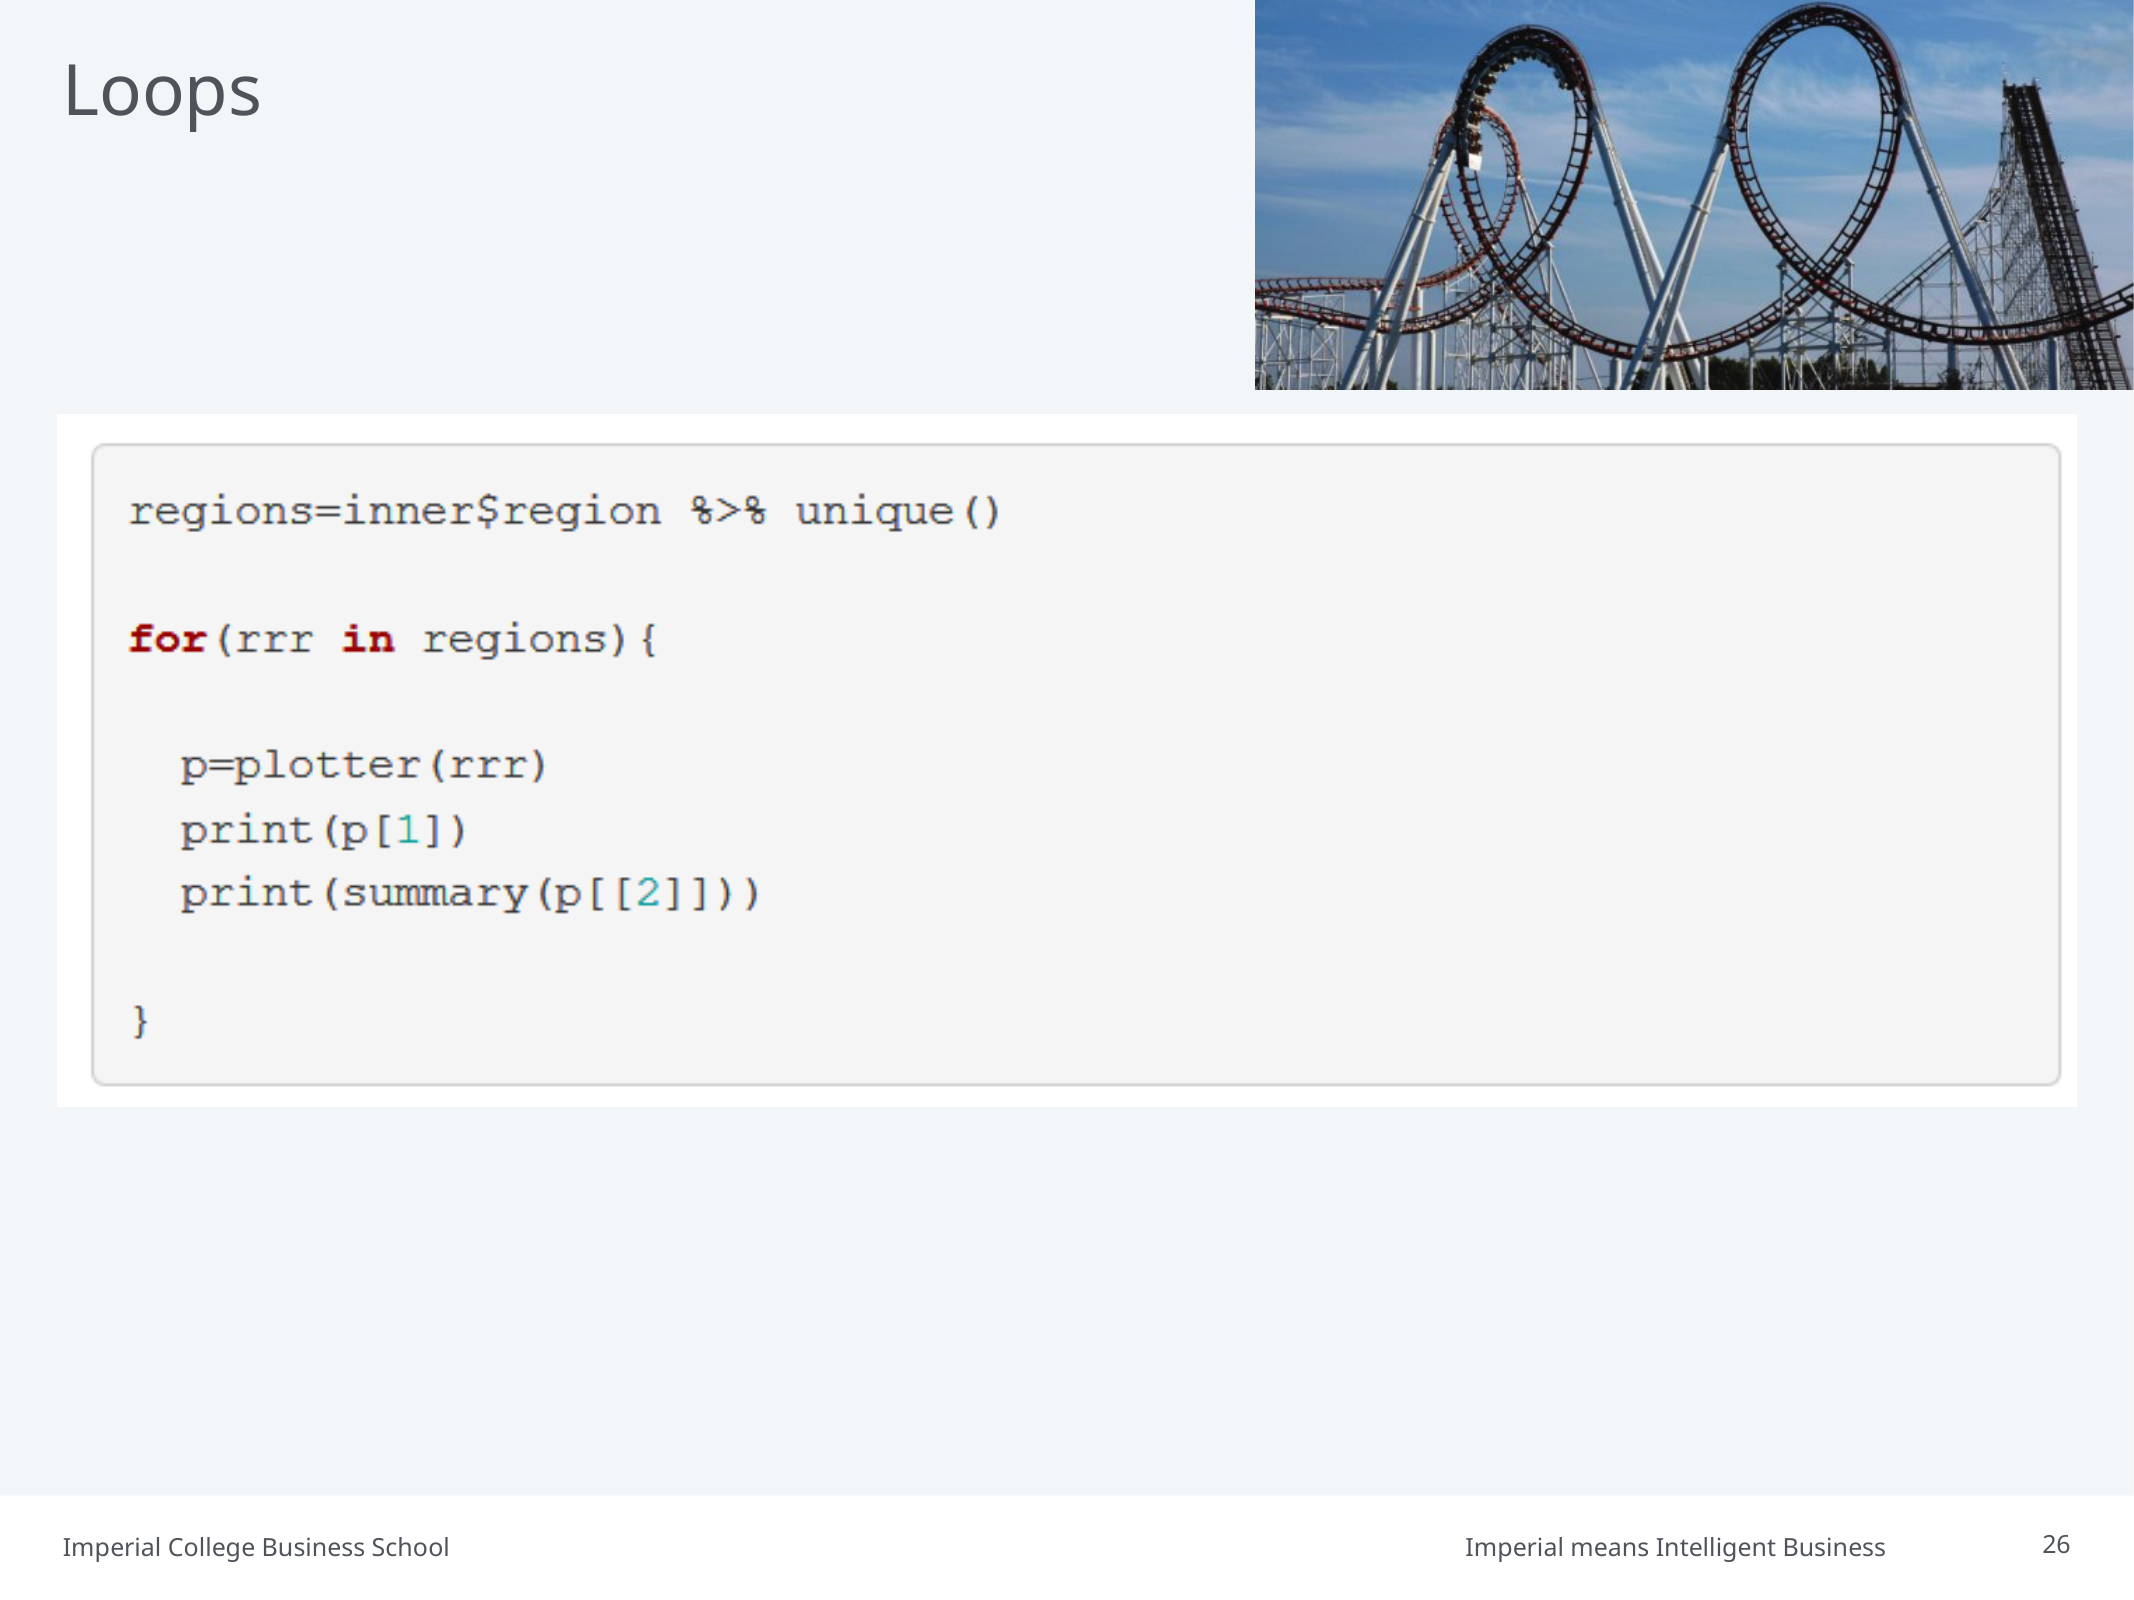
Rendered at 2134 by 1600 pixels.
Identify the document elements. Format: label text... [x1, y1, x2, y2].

picture [57, 414, 2077, 1107]
picture [1255, 0, 2134, 390]
title Loops [62, 50, 1255, 195]
